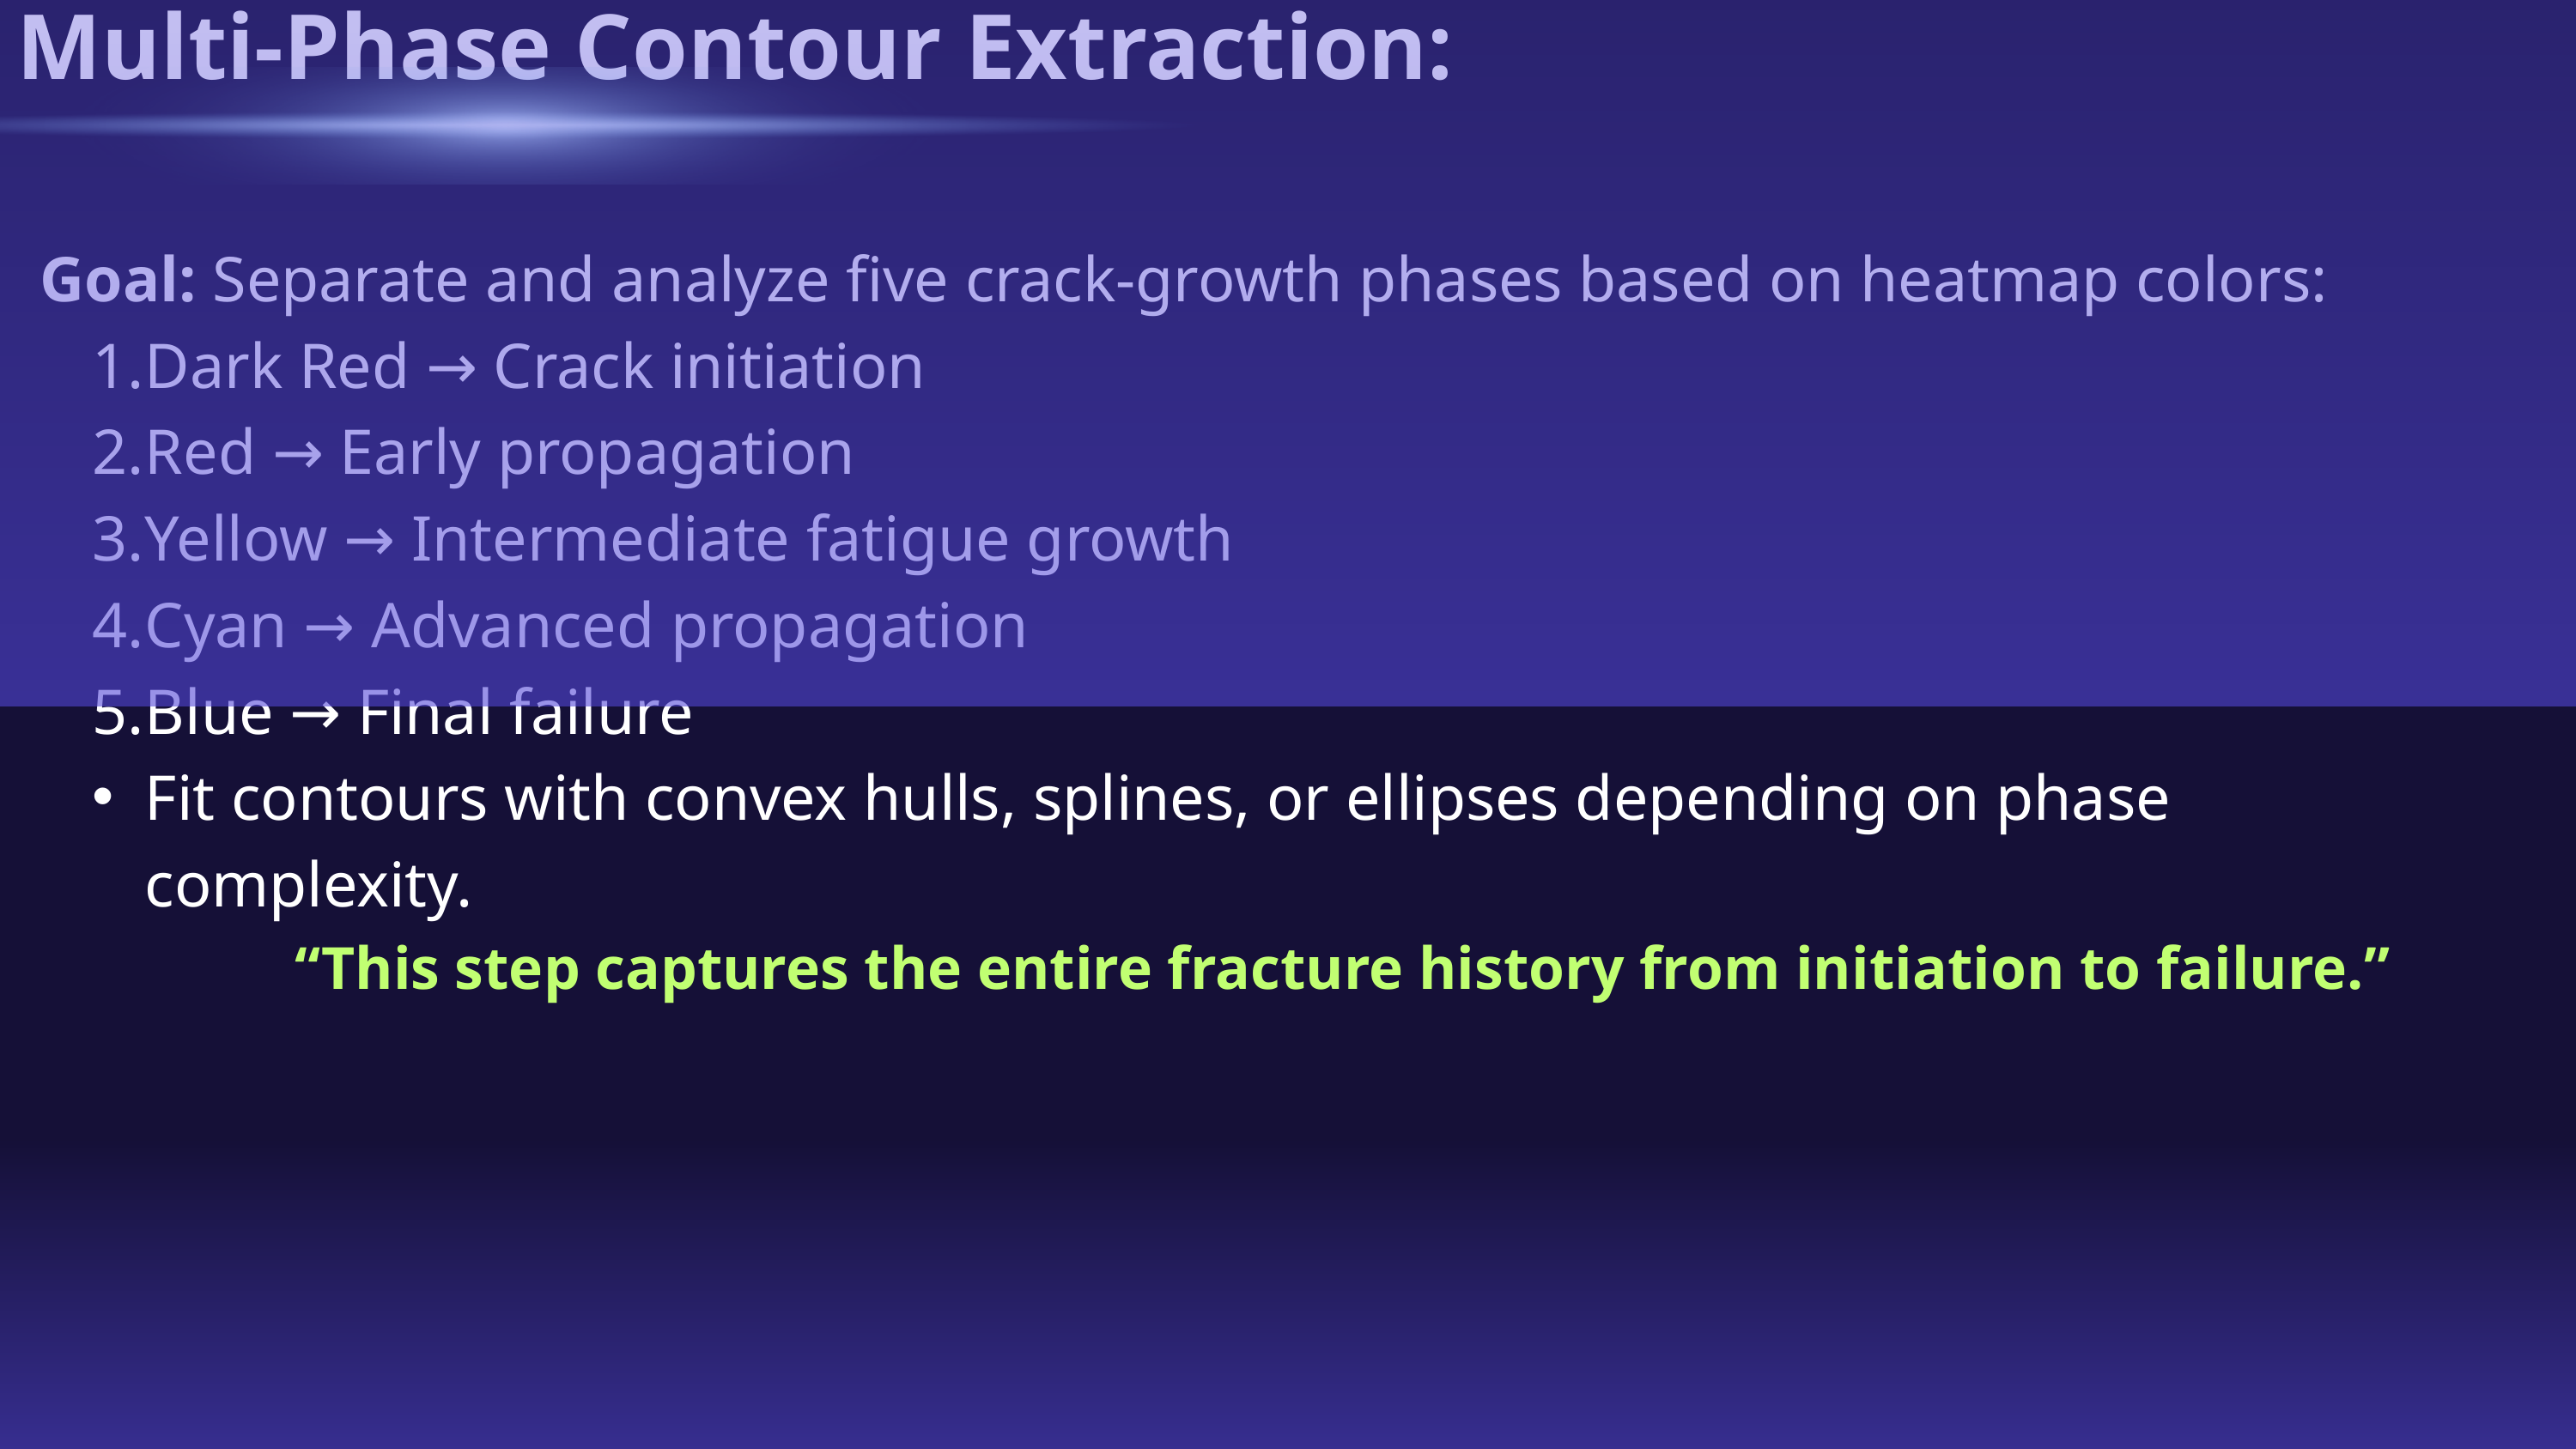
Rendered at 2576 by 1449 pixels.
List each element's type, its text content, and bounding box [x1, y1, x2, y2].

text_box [0, 1137, 2576, 1449]
text_box Goal: Separate and analyze five crack-growth phases based on heatmap colors: Dark Red → Crack initiation Red → Early propagation Yellow → Intermediate fatigue growth Cyan → Advanced propagation Blue → Final failure Fit contours with convex hulls, splines, or ellipses depending on phase complexity. “This step captures the entire fracture history from initiation to failure.” [39, 716, 2432, 1090]
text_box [0, 0, 2576, 706]
